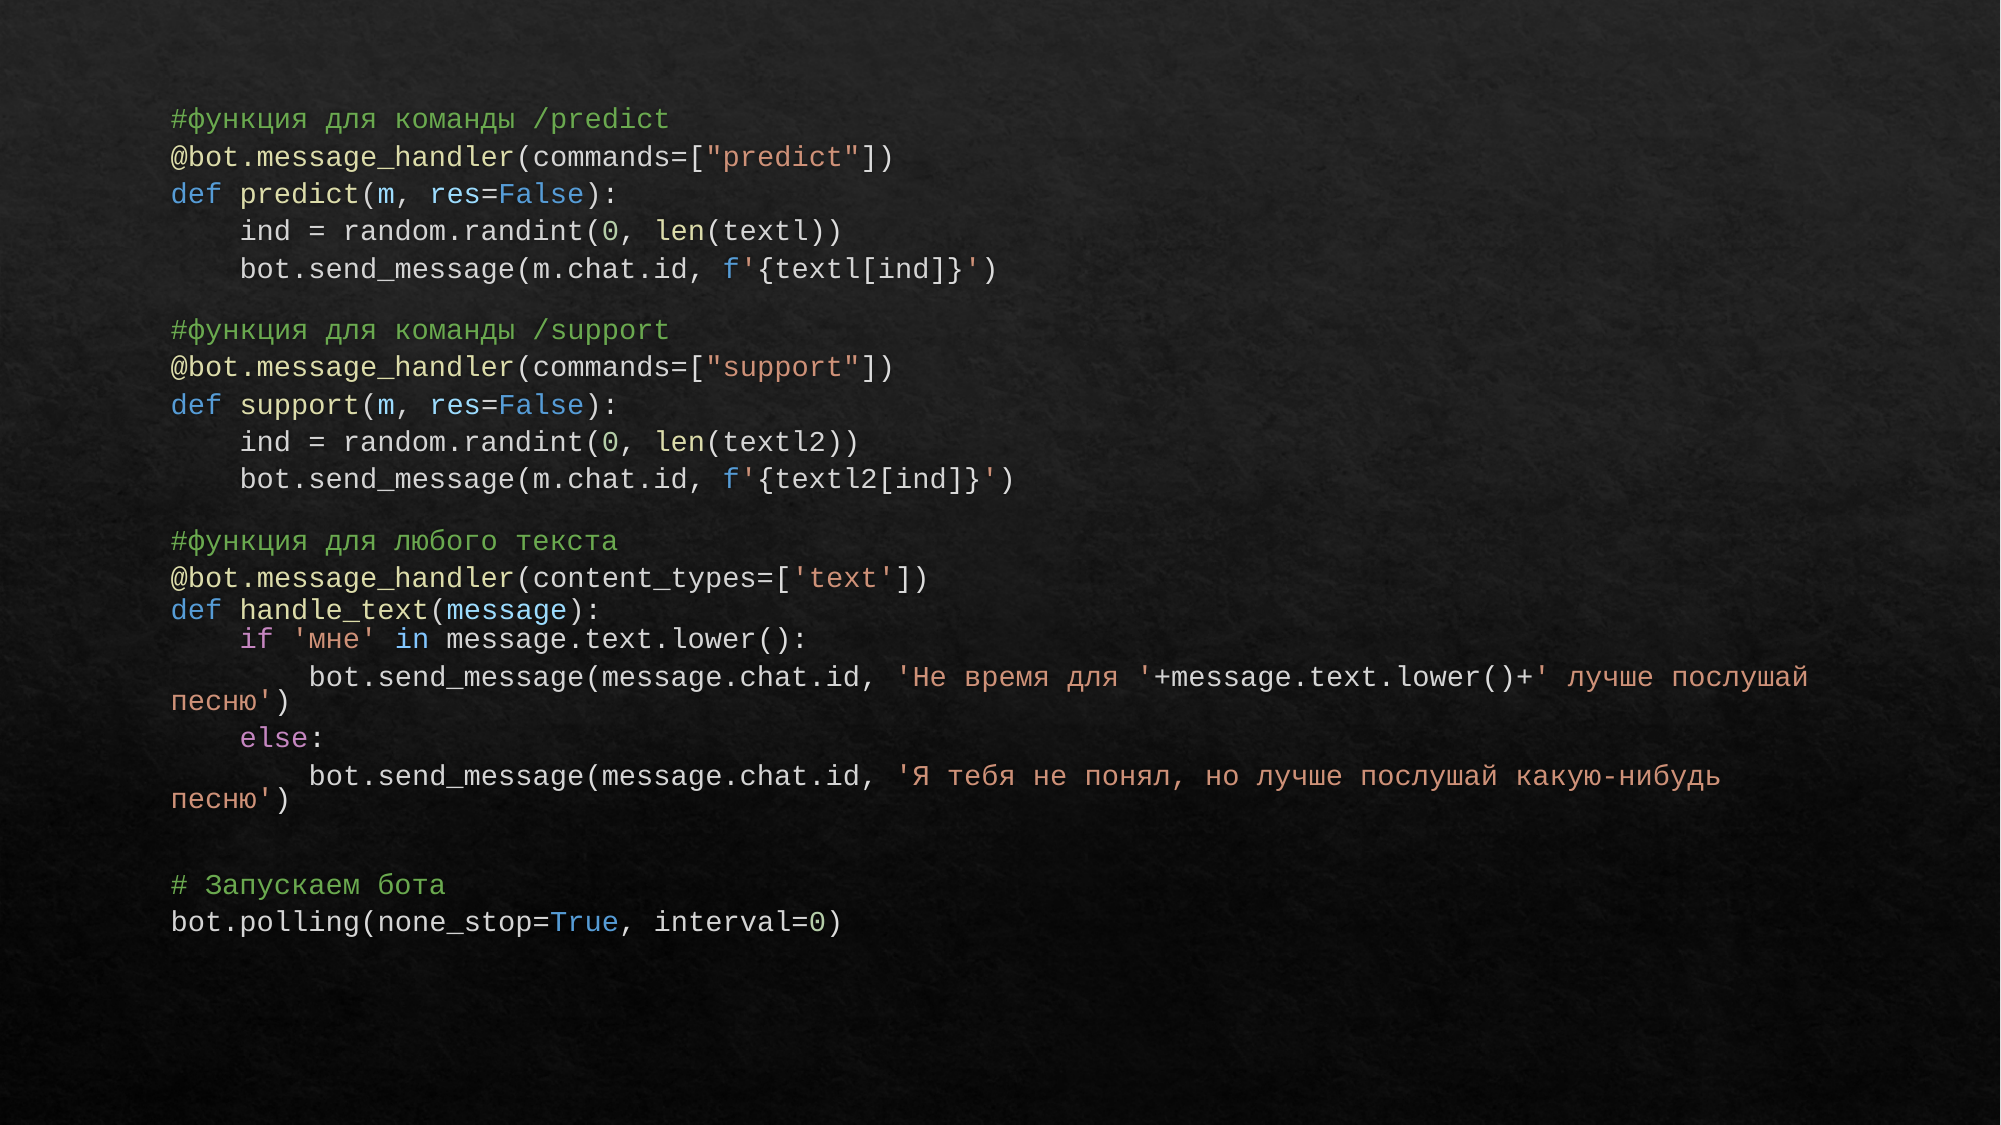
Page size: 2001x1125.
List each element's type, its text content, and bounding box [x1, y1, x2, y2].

list #функция для команды /predict @bot.message_handler(commands=["predict"]) def predict(m, res=False): ind = random.randint(0, len(textl)) bot.send_message(m.chat.id, f'{textl[ind]}') #функция для команды /support @bot.message_handler(commands=["support"]) def support(m, res=False): ind = random.randint(0, len(textl2)) bot.send_message(m.chat.id, f'{textl2[ind]}') #функция для любого текста @bot.message_handler(content_types=['text']) def handle_text(message): if 'мне' in message.text.lower(): bot.send_message(message.chat.id, 'Не время для '+message.text.lower()+' лучше послушай песню') else: bot.send_message(message.chat.id, 'Я тебя не понял, но лучше послушай какую-нибудь песню') # Запускаем бота bot.polling(none_stop=True, interval=0) [149, 101, 1849, 950]
